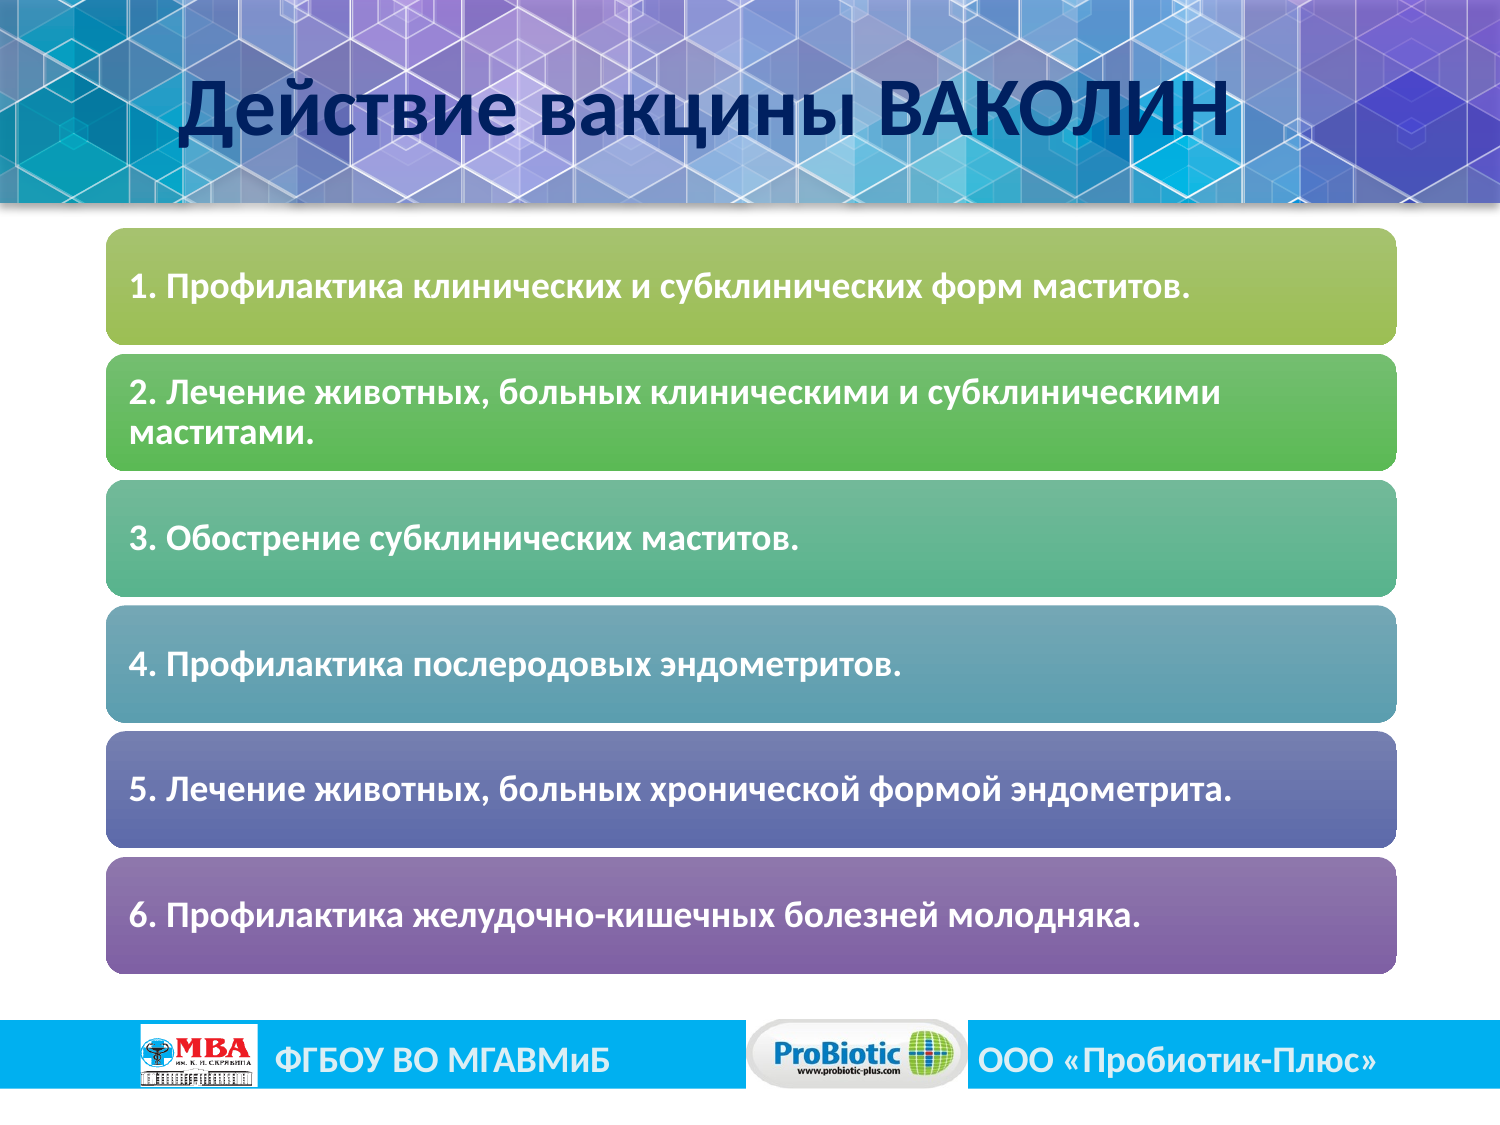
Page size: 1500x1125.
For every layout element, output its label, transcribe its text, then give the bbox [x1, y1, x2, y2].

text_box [0, 1019, 1500, 1089]
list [105, 214, 1397, 988]
title Действие вакцины ВАКОЛИН [163, 28, 1450, 189]
picture [0, 0, 1500, 203]
